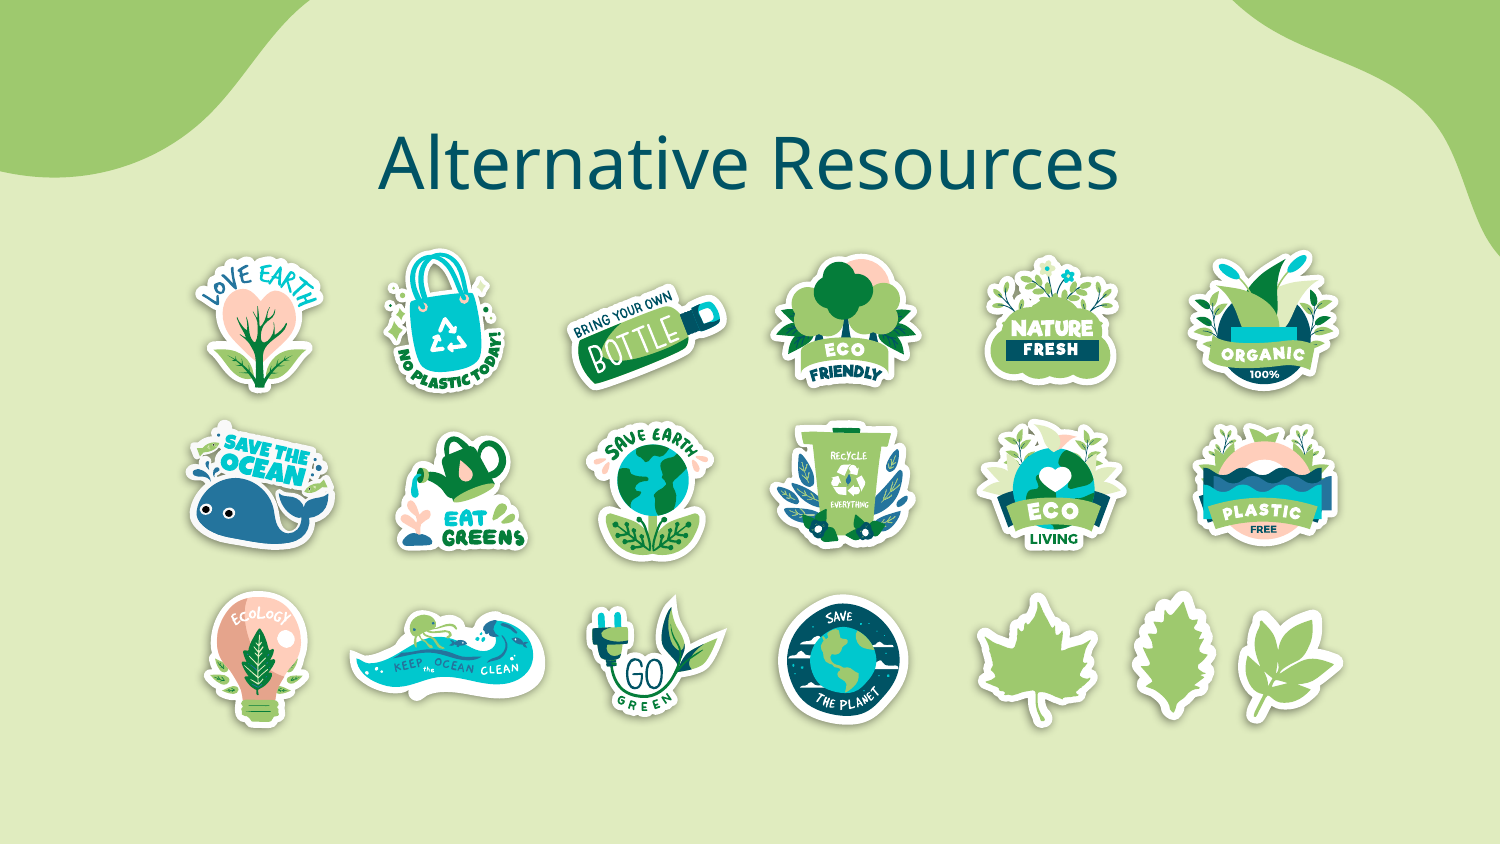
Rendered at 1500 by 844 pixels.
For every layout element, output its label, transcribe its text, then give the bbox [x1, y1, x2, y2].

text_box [1186, 249, 1340, 392]
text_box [1231, 601, 1336, 732]
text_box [585, 594, 728, 718]
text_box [194, 256, 325, 394]
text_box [766, 594, 926, 725]
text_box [1191, 422, 1339, 547]
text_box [347, 609, 549, 702]
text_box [203, 590, 310, 729]
title Alternative Resources [134, 113, 1366, 208]
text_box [769, 253, 923, 389]
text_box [1130, 590, 1218, 721]
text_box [394, 431, 529, 552]
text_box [980, 254, 1120, 386]
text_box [975, 418, 1128, 552]
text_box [560, 287, 726, 374]
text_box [585, 420, 715, 562]
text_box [382, 248, 506, 394]
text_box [184, 419, 336, 551]
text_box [769, 419, 917, 550]
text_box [975, 592, 1099, 729]
